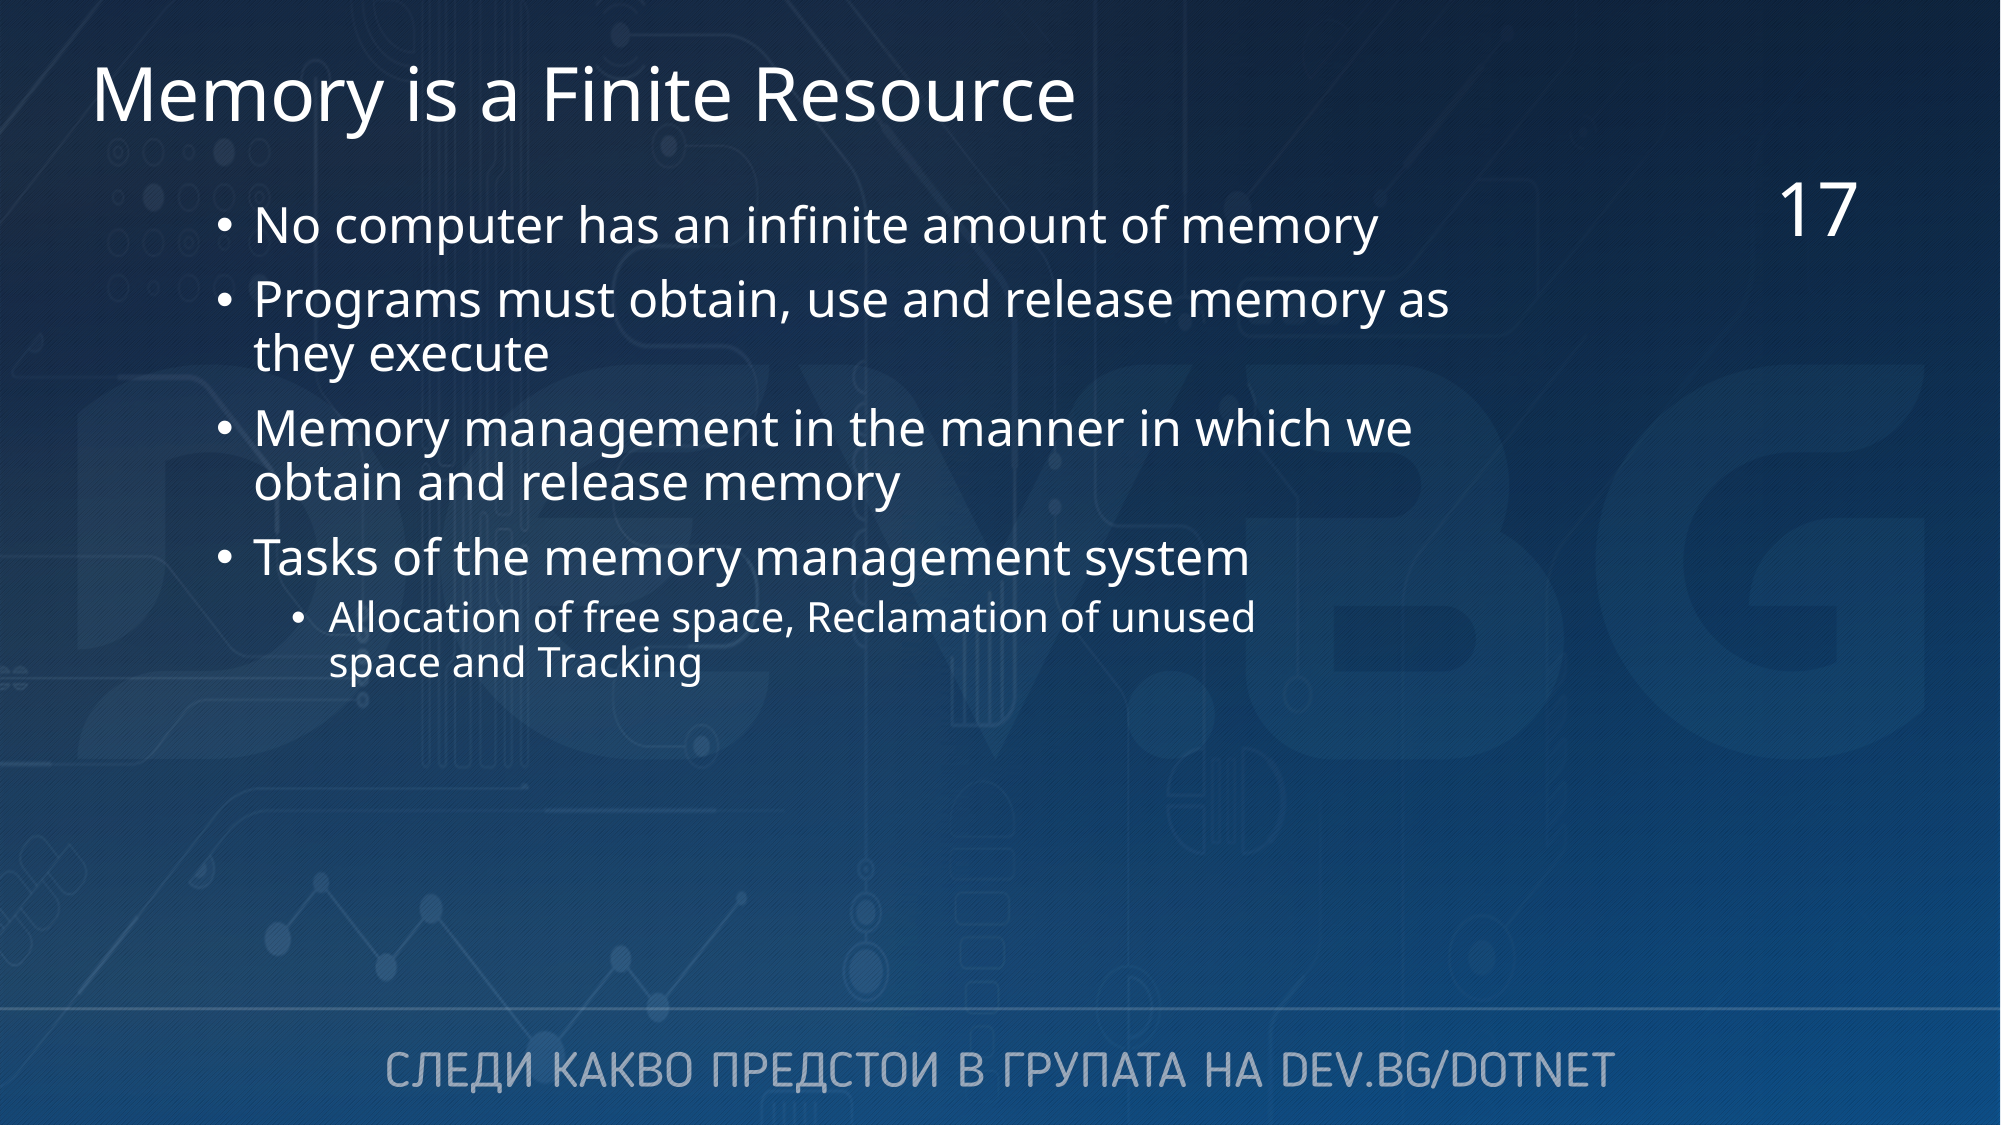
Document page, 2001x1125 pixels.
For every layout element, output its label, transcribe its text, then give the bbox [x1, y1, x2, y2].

picture [0, 0, 2001, 1125]
title Memory is a Finite Resource [75, 24, 1453, 170]
slide_number 17 [1760, 123, 1950, 303]
list No computer has an infinite amount of memory Programs must obtain, use and release memory as they execute Memory management in the manner in which we obtain and release memory Tasks of the memory management system Allocation of free space, Reclamation of unused space and Tracking [201, 192, 1830, 1058]
